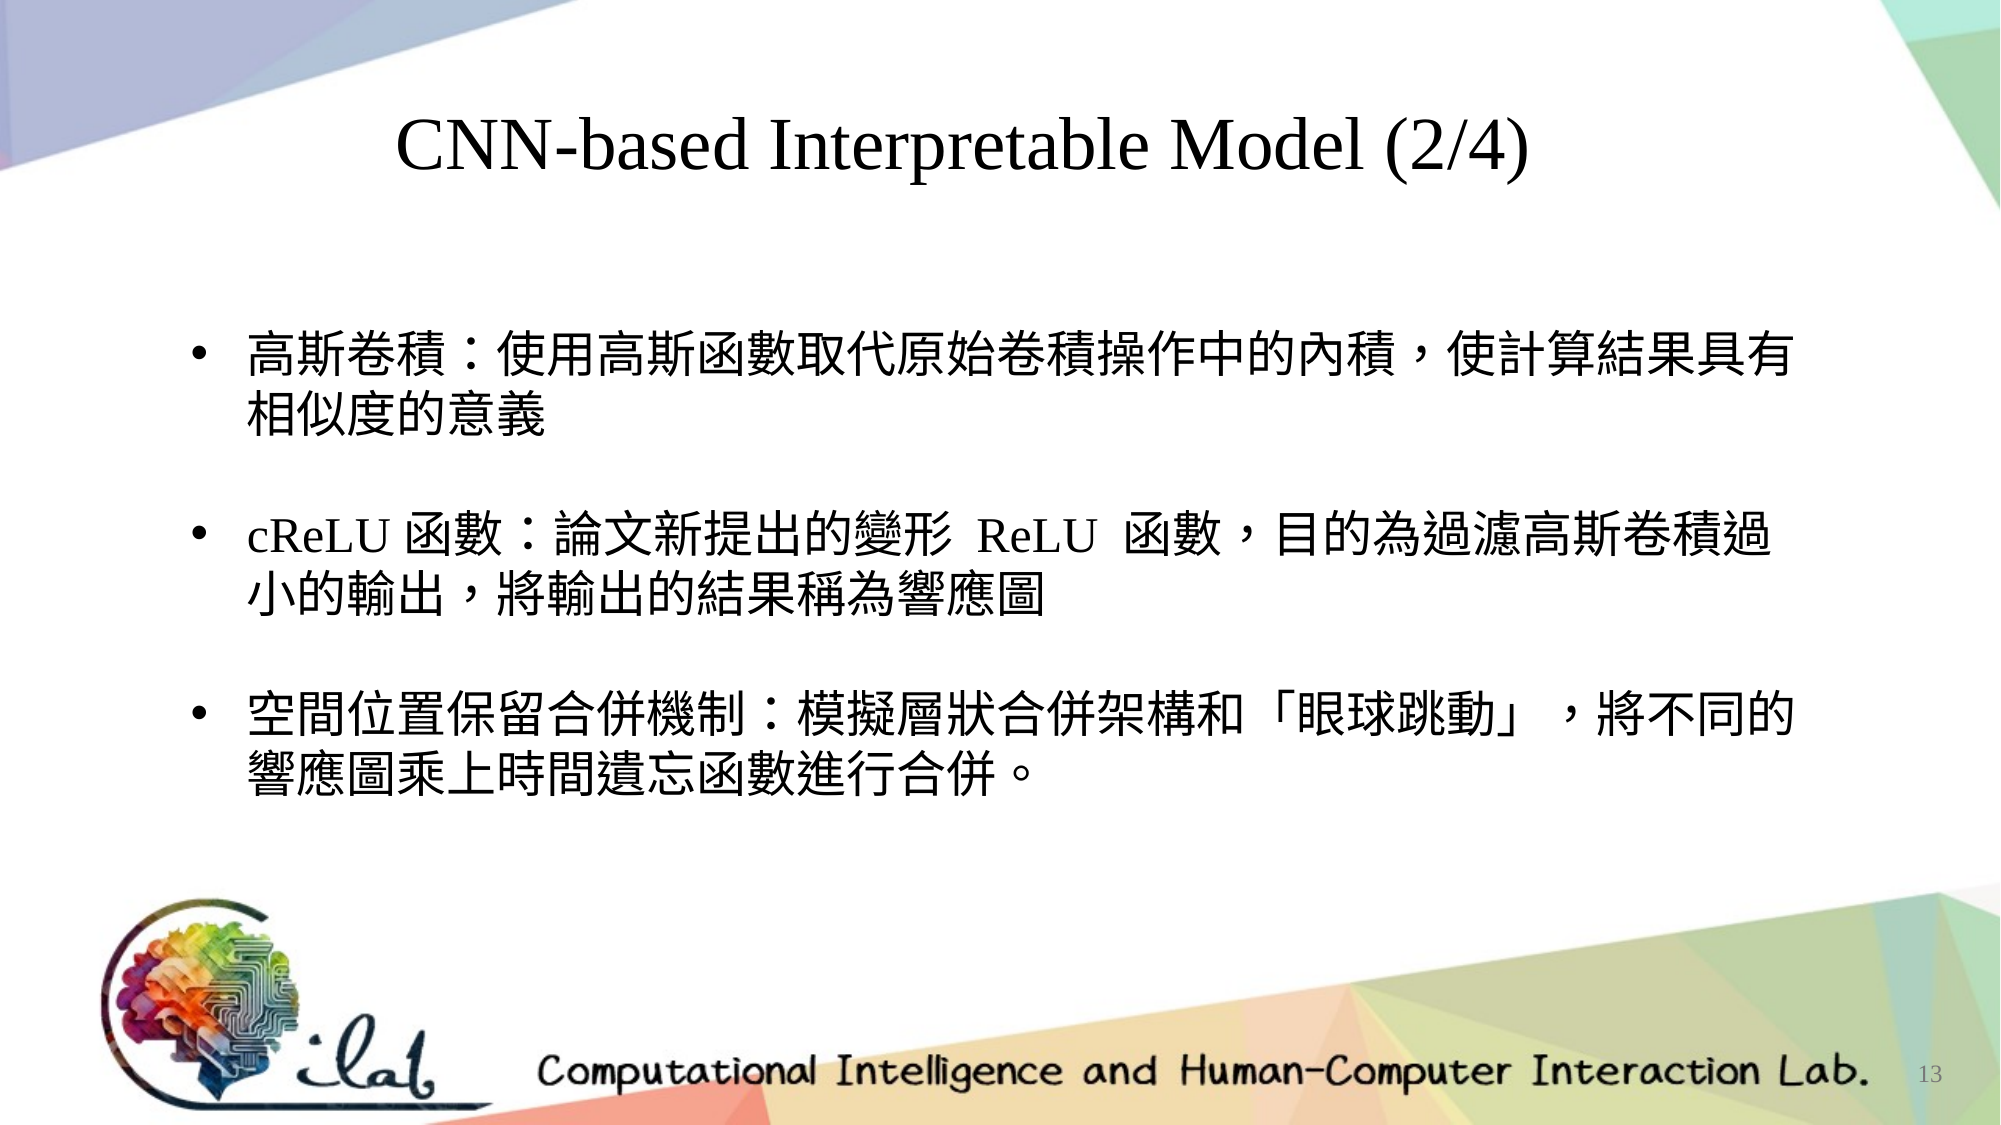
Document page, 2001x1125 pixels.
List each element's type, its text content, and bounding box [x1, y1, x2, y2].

text_box CNN-based Interpretable Model (2/4) [381, 87, 1629, 192]
slide_number 13 [1507, 1042, 1958, 1103]
picture [0, 0, 2001, 1125]
text_box 高斯卷積：使用高斯函數取代原始卷積操作中的內積，使計算結果具有相似度的意義 cReLU函數：論文新提出的變形 ReLU 函數，目的為過濾高斯卷積過小的輸出，將輸出的結果稱為響應圖 空間位置保留合併機制：模擬層狀合併架構和「眼球跳動」，將不同的響應圖乘上時間遺忘函數進行合併。 [175, 315, 1825, 871]
